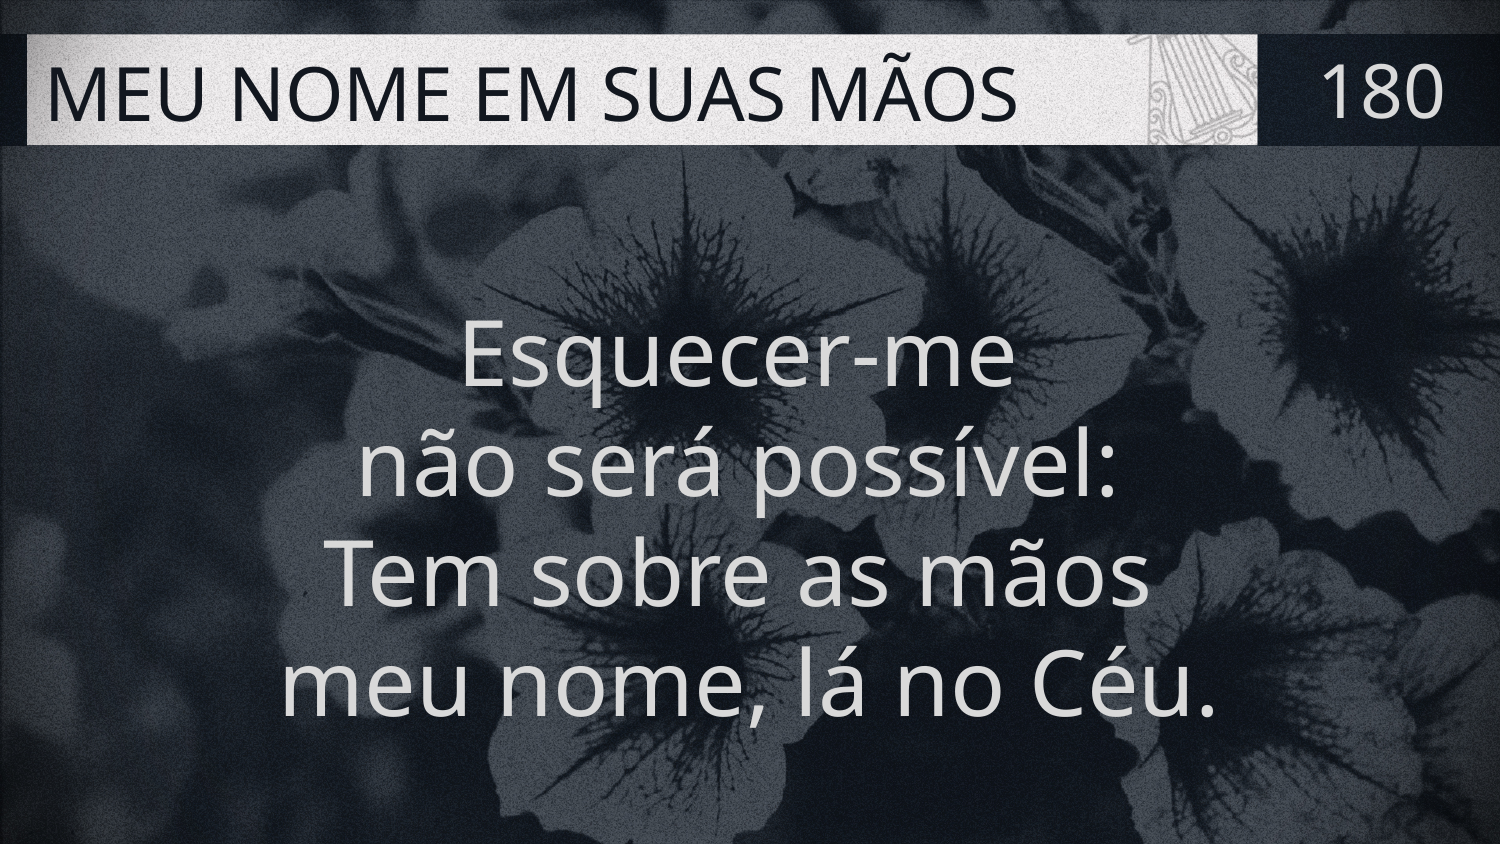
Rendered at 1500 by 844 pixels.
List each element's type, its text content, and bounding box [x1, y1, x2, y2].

list Esquecer-me não será possível: Tem sobre as mãos meu nome, lá no Céu. [0, 185, 1500, 844]
list 180 [1281, 36, 1483, 143]
title MEU NOME EM SUAS MÃOS [29, 33, 1258, 151]
picture [0, 0, 1500, 185]
